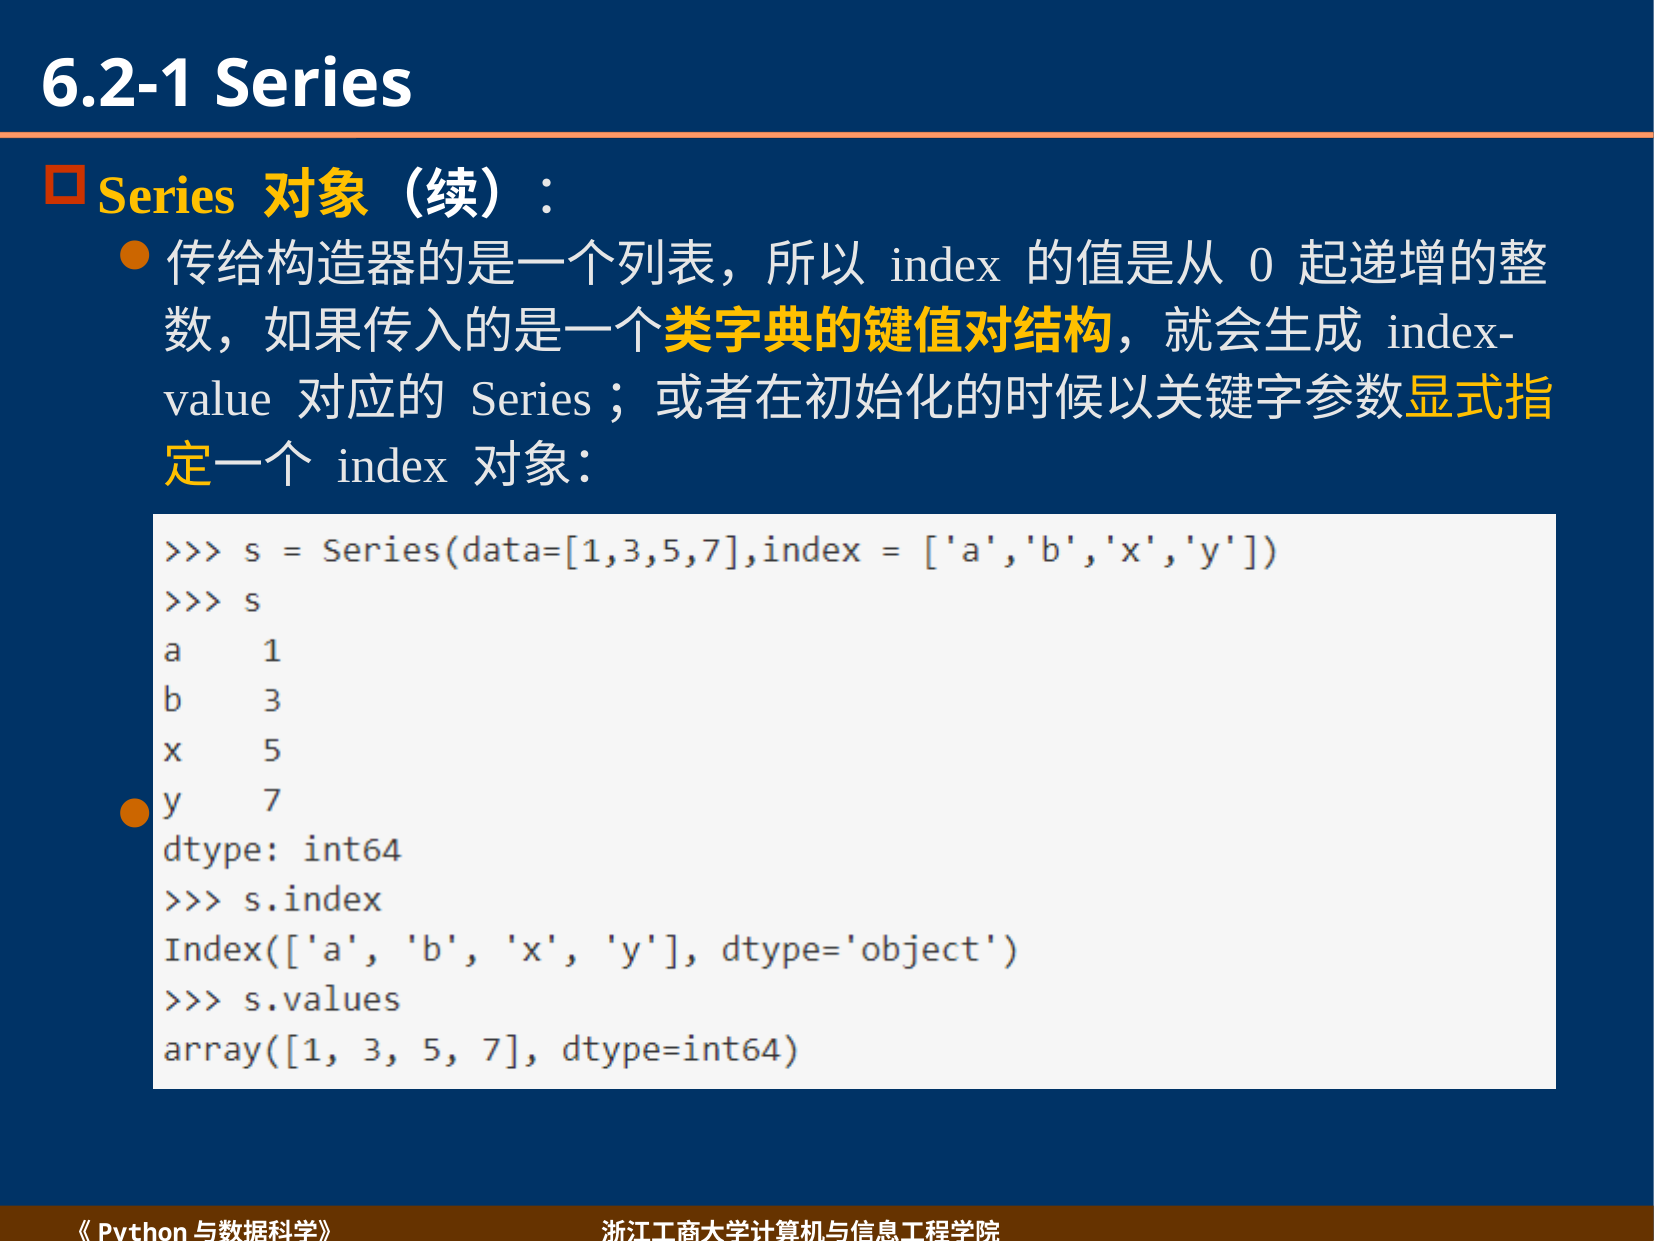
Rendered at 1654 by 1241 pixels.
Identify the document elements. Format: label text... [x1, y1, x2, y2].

list Series 对象（续）： 传给构造器的是一个列表，所以 index 的值是从 0 起递增的整数，如果传入的是一个类字典的键值对结构，就会生成 index-value 对应的 Series；或者在初始化的时候以关键字参数显式指定一个 index 对象： 注意 Series 的 index 和 values 的元素之间虽然存在对应关系，但这与字典的映射不同。index 和 values 实际仍为互相独立的 ndarray 数组，因此 Series 对象的性能完全 ok [41, 151, 1601, 1195]
picture [153, 514, 1556, 1090]
title 6.2-1 Series [41, 22, 1601, 128]
